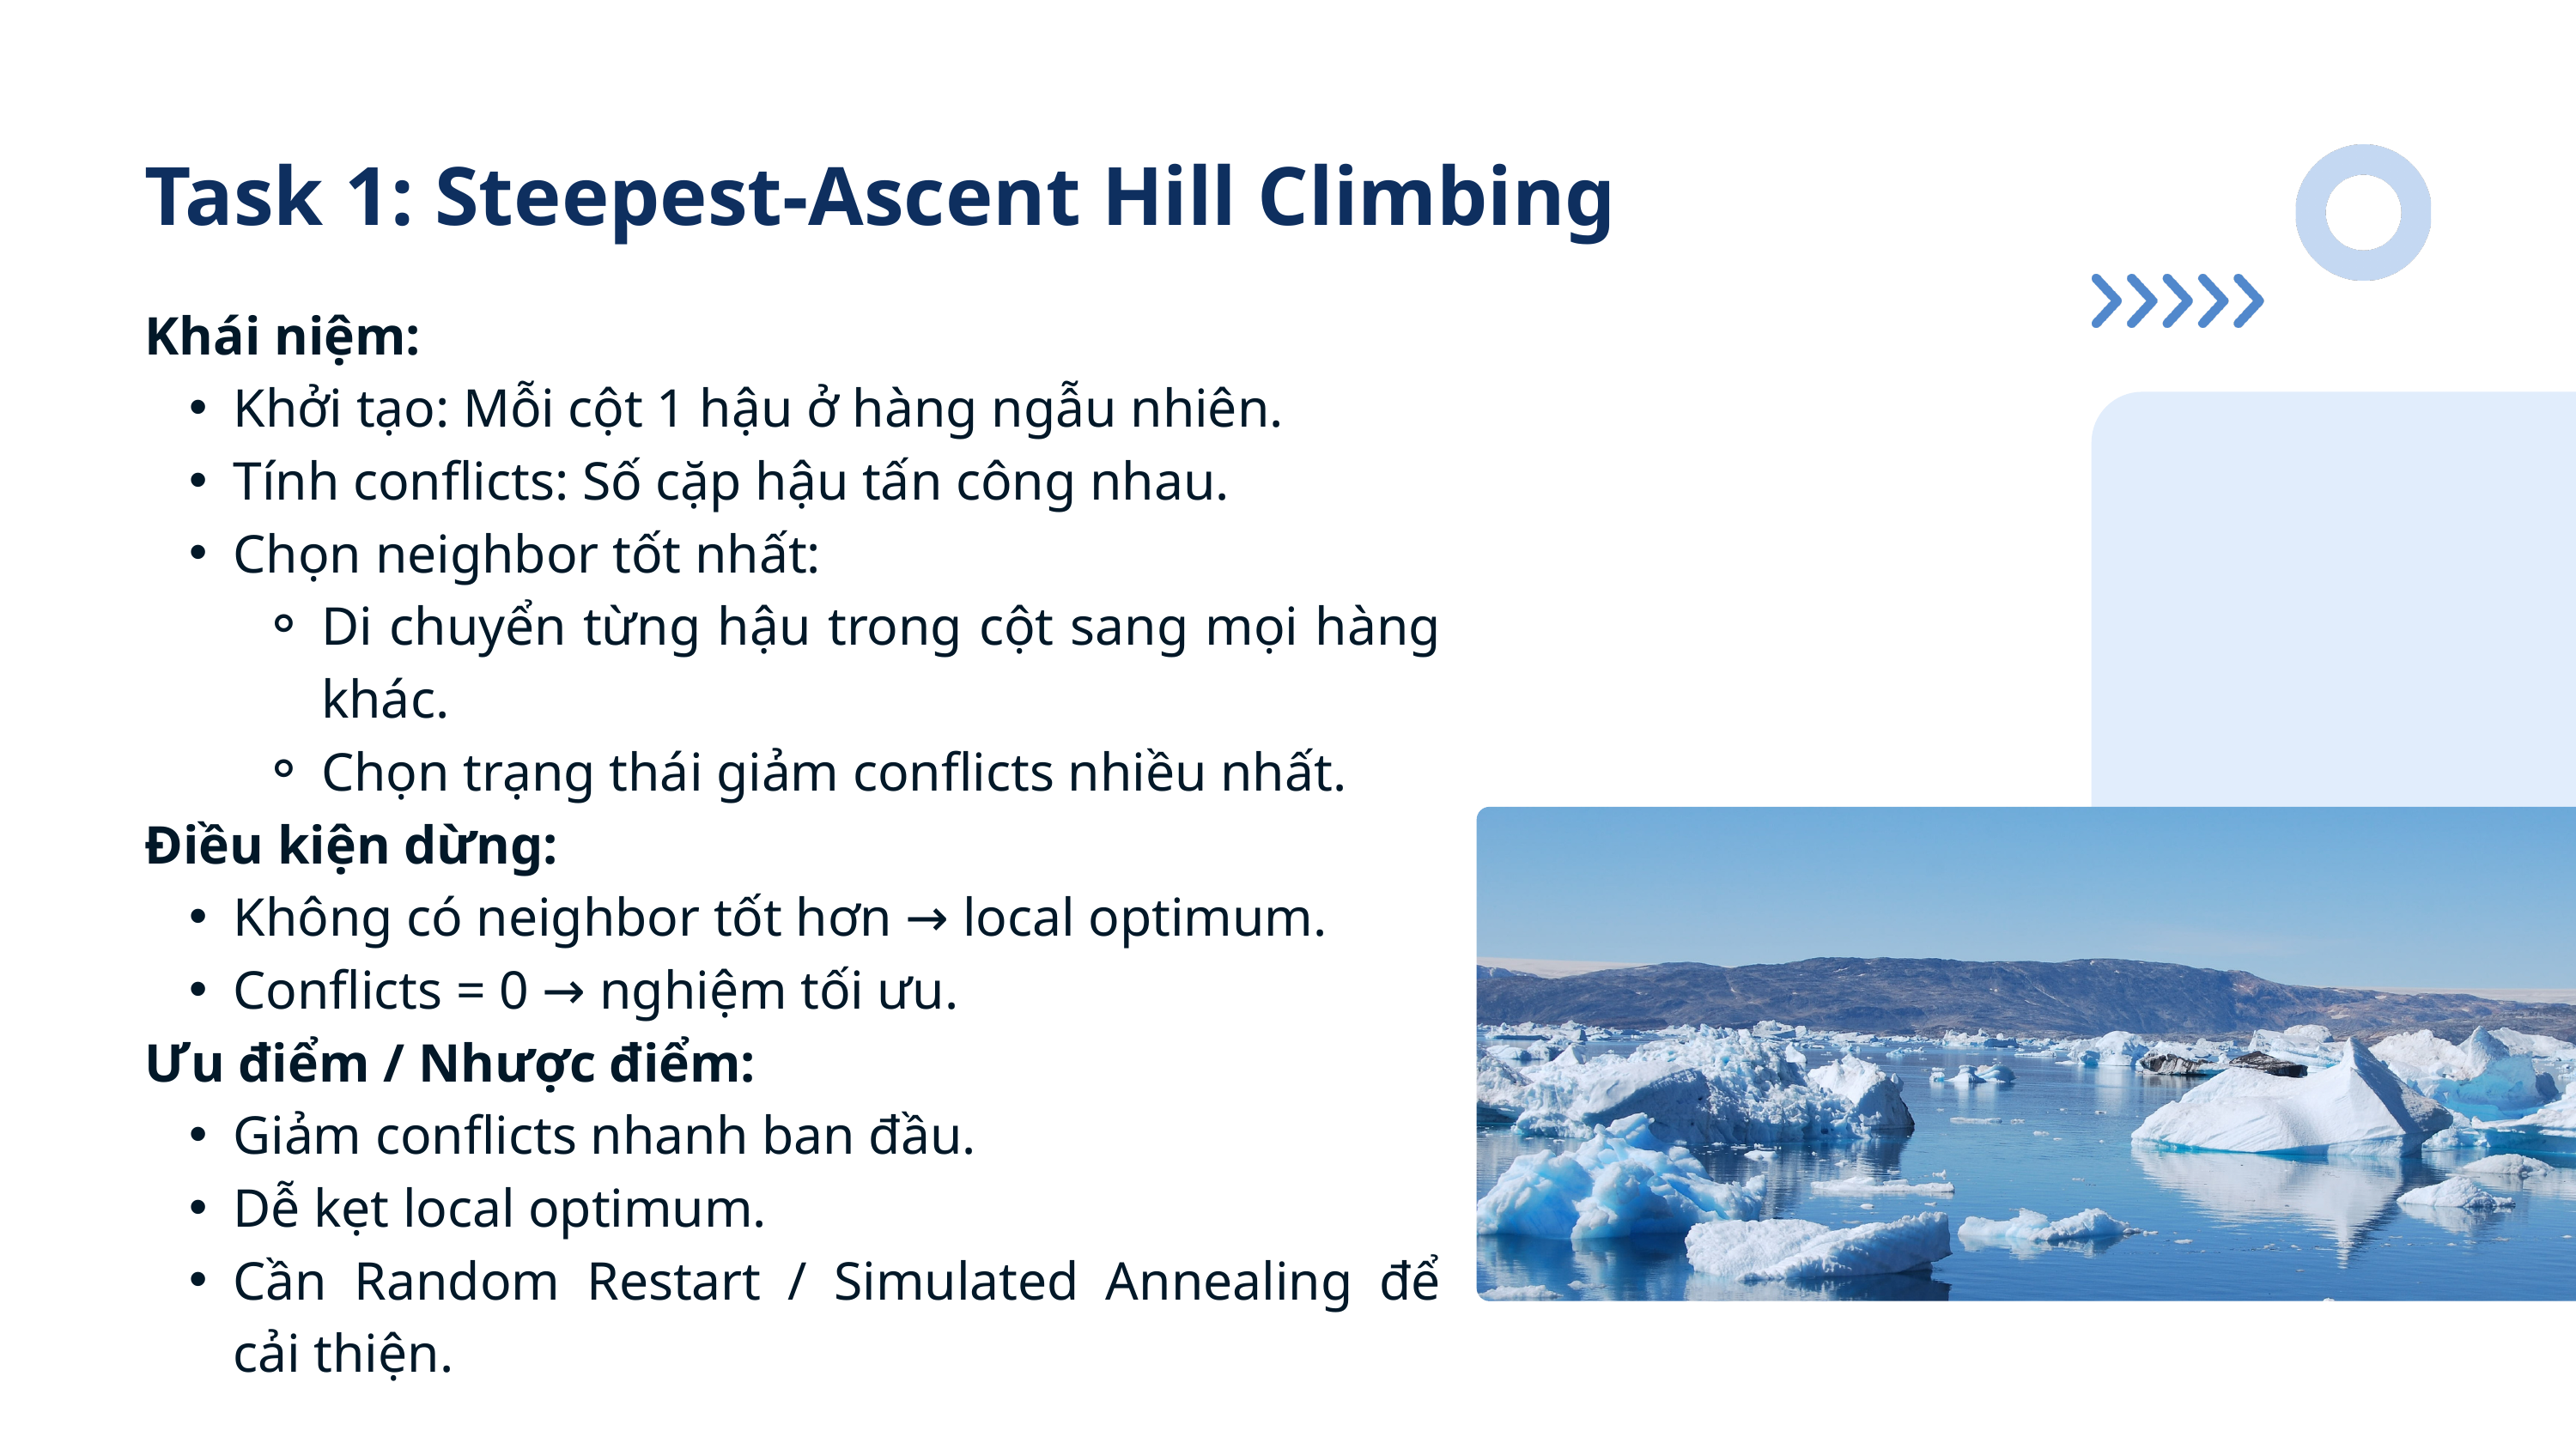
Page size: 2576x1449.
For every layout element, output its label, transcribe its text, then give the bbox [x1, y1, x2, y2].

text_box Task 1: Steepest-Ascent Hill Climbing [144, 139, 1631, 242]
text_box Khái niệm: Khởi tạo: Mỗi cột 1 hậu ở hàng ngẫu nhiên. Tính conflicts: Số cặp hậu tấn công nhau. Chọn neighbor tốt nhất: Di chuyển từng hậu trong cột sang mọi hàng khác. Chọn trạng thái giảm conflicts nhiều nhất. Điều kiện dừng: Không có neighbor tốt hơn → local optimum. Conflicts = 0 → nghiệm tối ưu. Ưu điểm / Nhược điểm: Giảm conflicts nhanh ban đầu. Dễ kẹt local optimum. Cần Random Restart / Simulated Annealing để cải thiện. [144, 292, 1442, 1383]
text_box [2091, 391, 2576, 805]
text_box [1476, 806, 2576, 1301]
text_box [2091, 274, 2264, 328]
text_box [2295, 144, 2432, 281]
